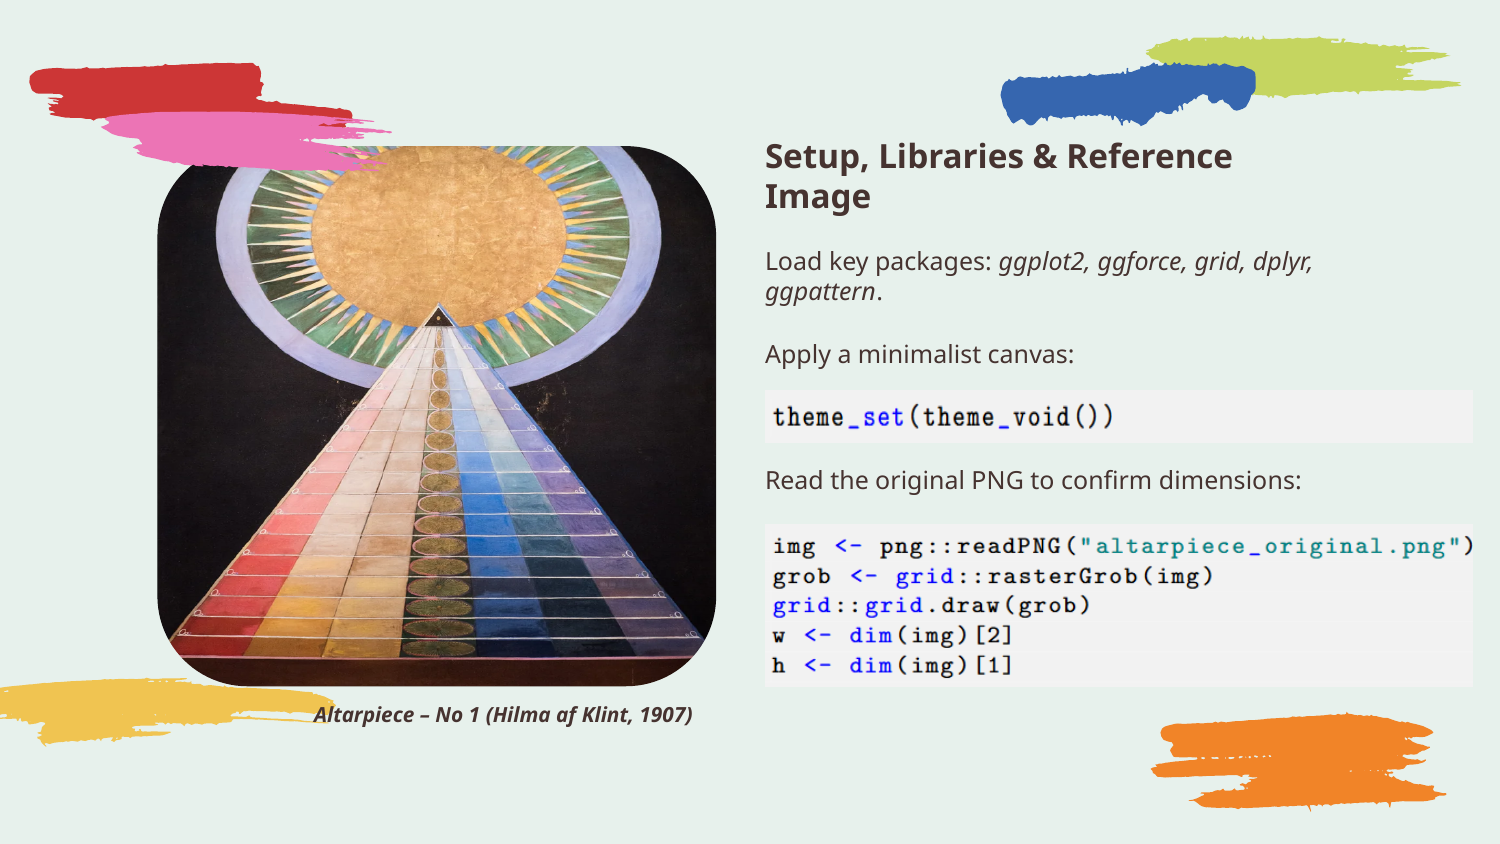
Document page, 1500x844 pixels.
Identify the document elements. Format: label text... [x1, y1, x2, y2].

title Setup, Libraries & Reference Image [750, 128, 1339, 230]
subtitle Load key packages: ggplot2, ggforce, grid, dplyr, ggpattern. Apply a minimalist canvas: Read the original PNG to confirm dimensions: [750, 230, 1382, 742]
picture [157, 145, 717, 687]
text_box [100, 111, 392, 158]
picture [765, 524, 1473, 687]
text_box [0, 677, 165, 747]
picture [765, 389, 1473, 443]
subtitle Altarpiece – No 1 (Hilma af Klint, 1907) [165, 695, 708, 739]
text_box [29, 62, 353, 121]
